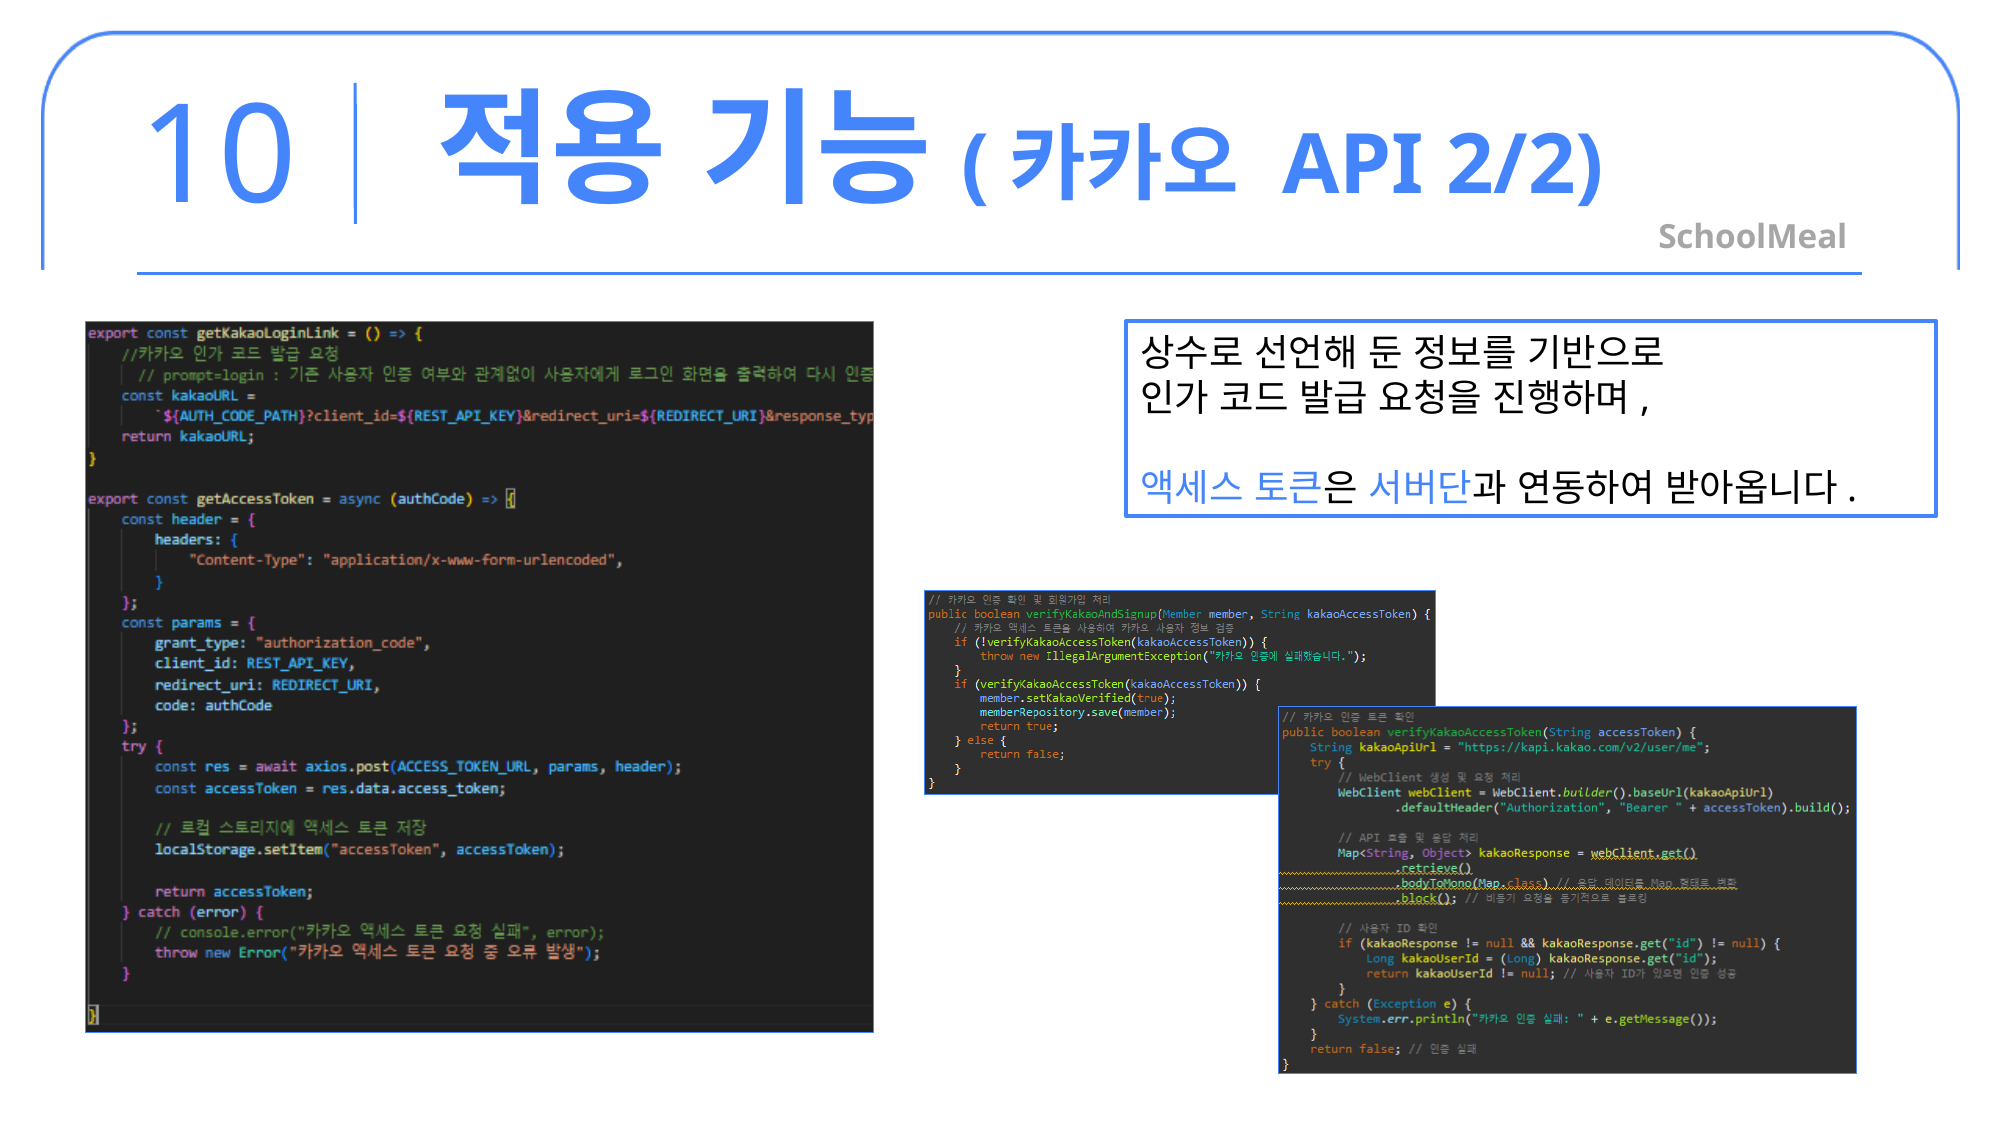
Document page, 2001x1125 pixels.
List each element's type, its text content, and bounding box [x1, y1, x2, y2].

picture [924, 590, 1858, 1074]
picture [85, 321, 874, 1033]
title 적용 기능(카카오 API 2/2) [421, 44, 1857, 263]
text_box 10 [85, 57, 351, 237]
text_box 상수로 선언해 둔 정보를 기반으로 인가 코드 발급 요청을 진행하며, 액세스 토큰은 서버단과 연동하여 받아옵니다. [1125, 321, 1937, 516]
picture [43, 31, 1959, 270]
